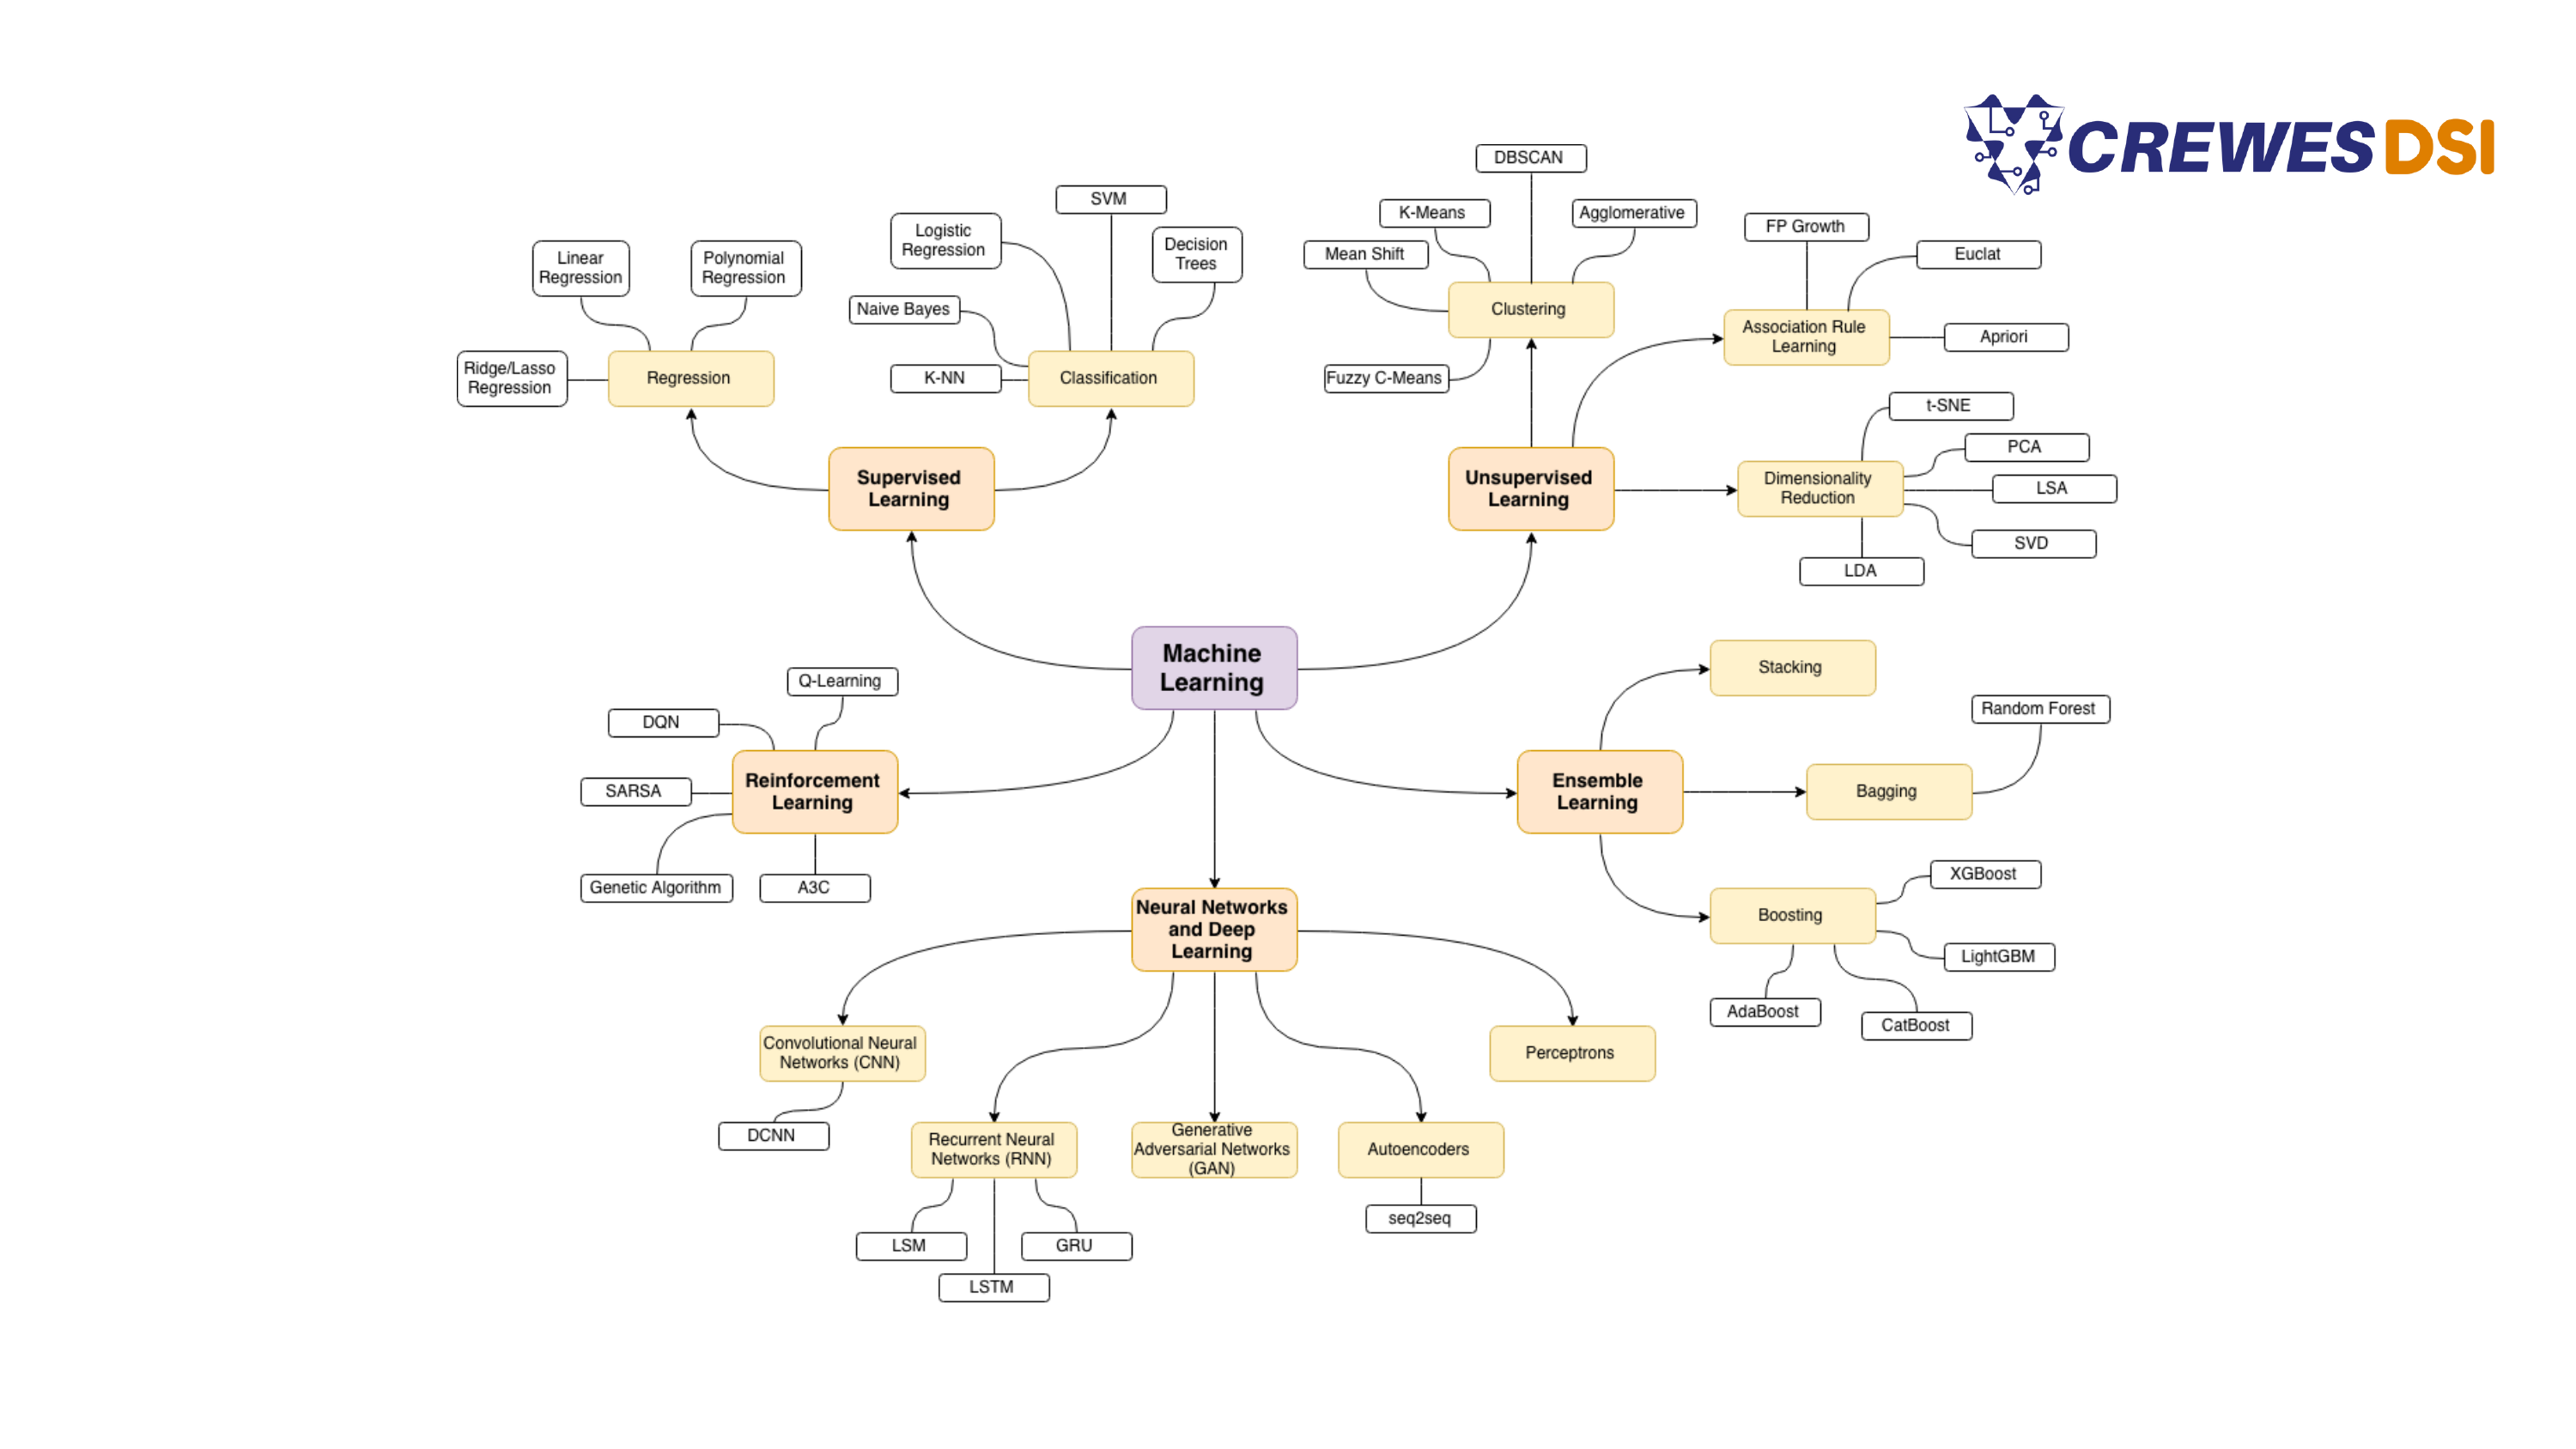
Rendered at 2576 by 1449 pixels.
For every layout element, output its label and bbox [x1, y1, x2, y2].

picture [457, 79, 2510, 1304]
